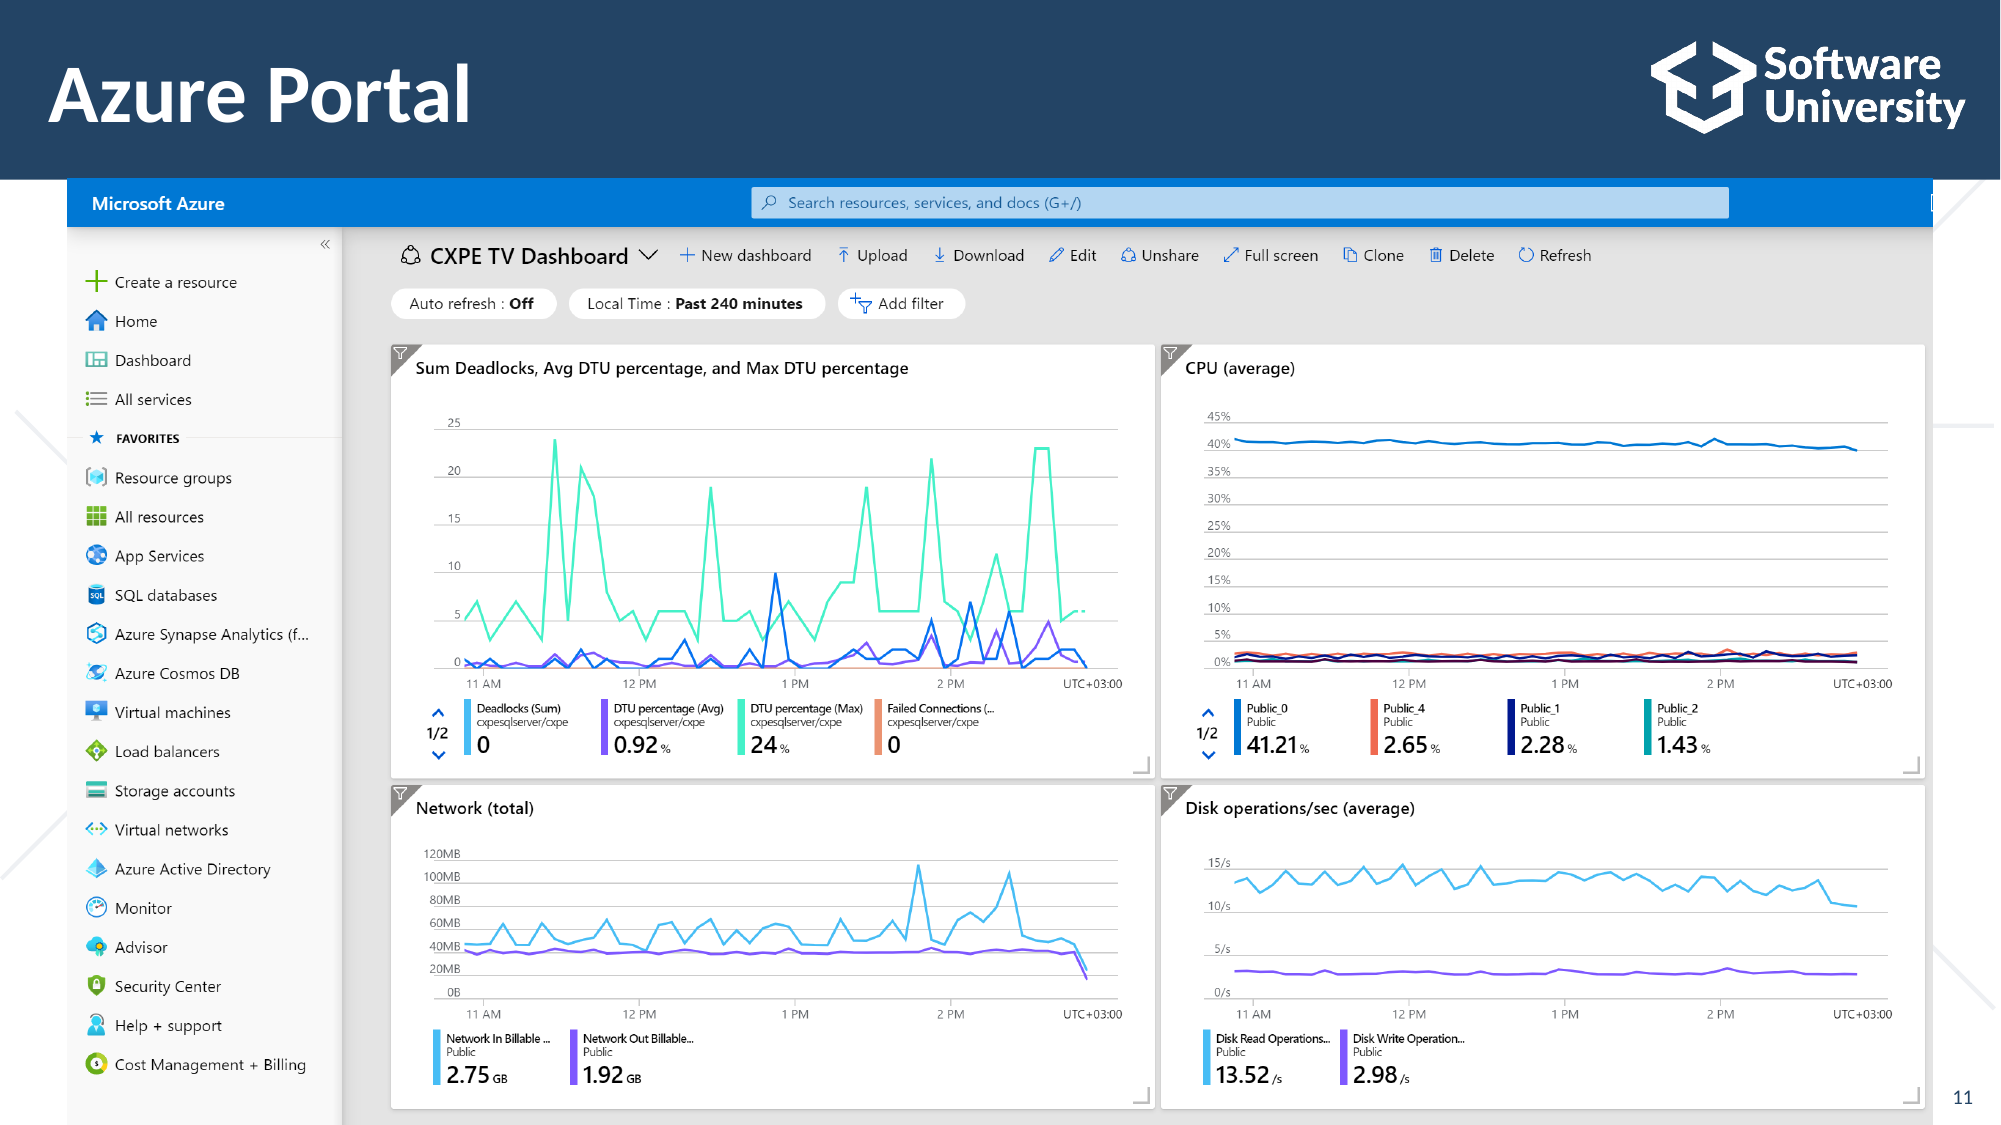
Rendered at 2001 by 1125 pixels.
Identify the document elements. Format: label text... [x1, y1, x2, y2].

title Azure Portal [31, 16, 1625, 162]
text_box 11 [1937, 1067, 1989, 1117]
picture [66, 178, 1934, 1125]
picture [1651, 41, 1966, 134]
